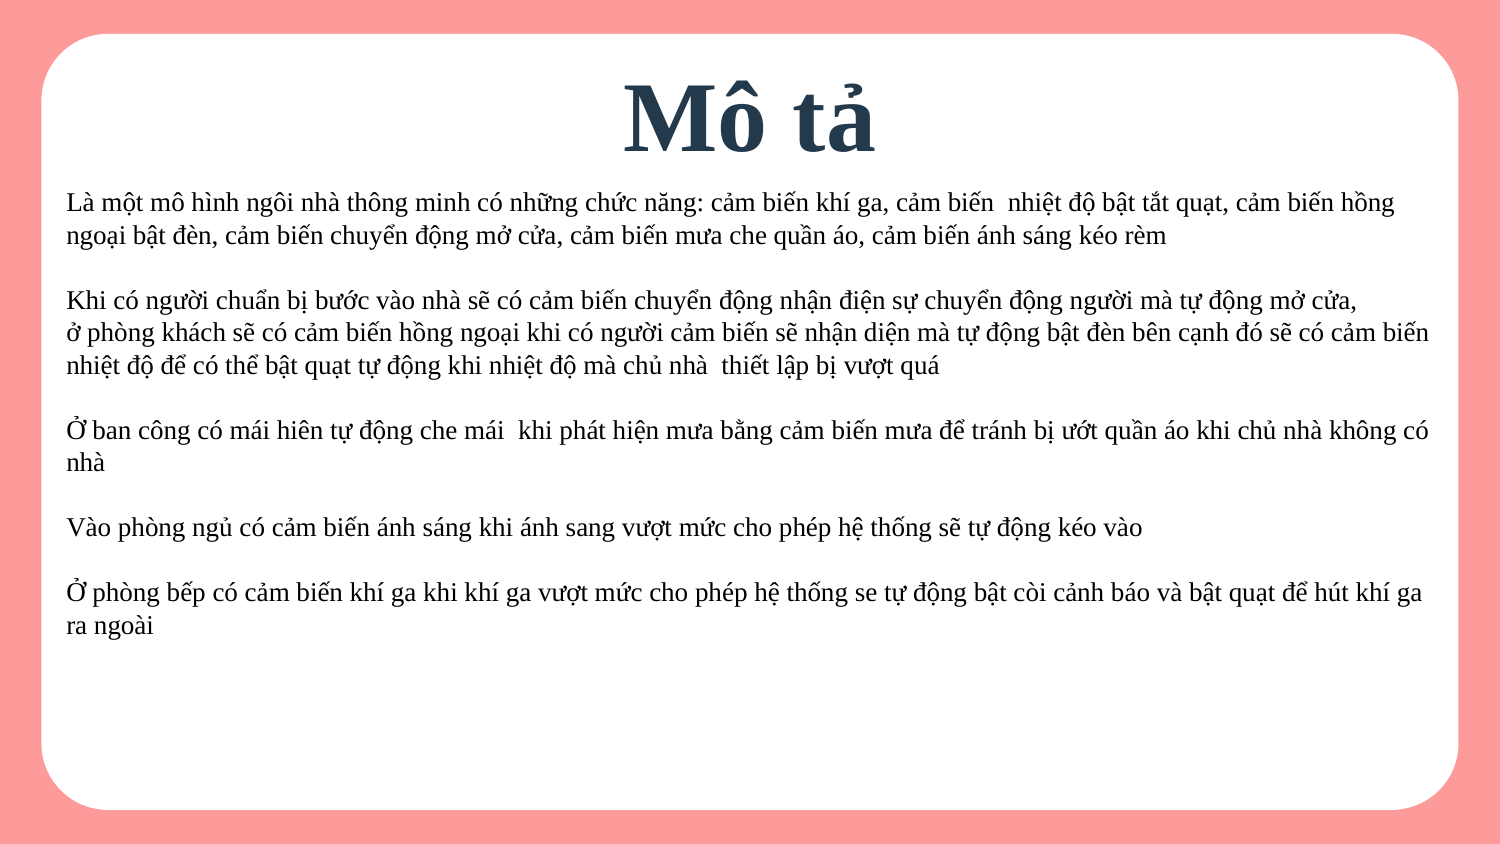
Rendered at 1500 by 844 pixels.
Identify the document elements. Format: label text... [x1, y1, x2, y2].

text_box Mô tả [116, 49, 1383, 173]
text_box Là một mô hình ngôi nhà thông minh có những chức năng: cảm biến khí ga, cảm biến nhiệt độ bật tắt quạt, cảm biến hồng ngoại bật đèn, cảm biến chuyển động mở cửa, cảm biến mưa che quần áo, cảm biến ánh sáng kéo rèm Khi có người chuẩn bị bước vào nhà sẽ có cảm biến chuyển động nhận điện sự chuyển động người mà tự động mở cửa, ở phòng khách sẽ có cảm biến hồng ngoại khi có người cảm biến sẽ nhận diện mà tự động bật đèn bên cạnh đó sẽ có cảm biến nhiệt độ để có thể bật quạt tự động khi nhiệt độ mà chủ nhà thiết lập bị vượt quá Ở ban công có mái hiên tự động che mái khi phát hiện mưa bằng cảm biến mưa để tránh bị ướt quần áo khi chủ nhà không có nhà Vào phòng ngủ có cảm biến ánh sáng khi ánh sang vượt mức cho phép hệ thống sẽ tự động kéo vào Ở phòng bếp có cảm biến khí ga khi khí ga vượt mức cho phép hệ thống se tự động bật còi cảnh báo và bật quạt để hút khí ga ra ngoài [51, 177, 1445, 648]
